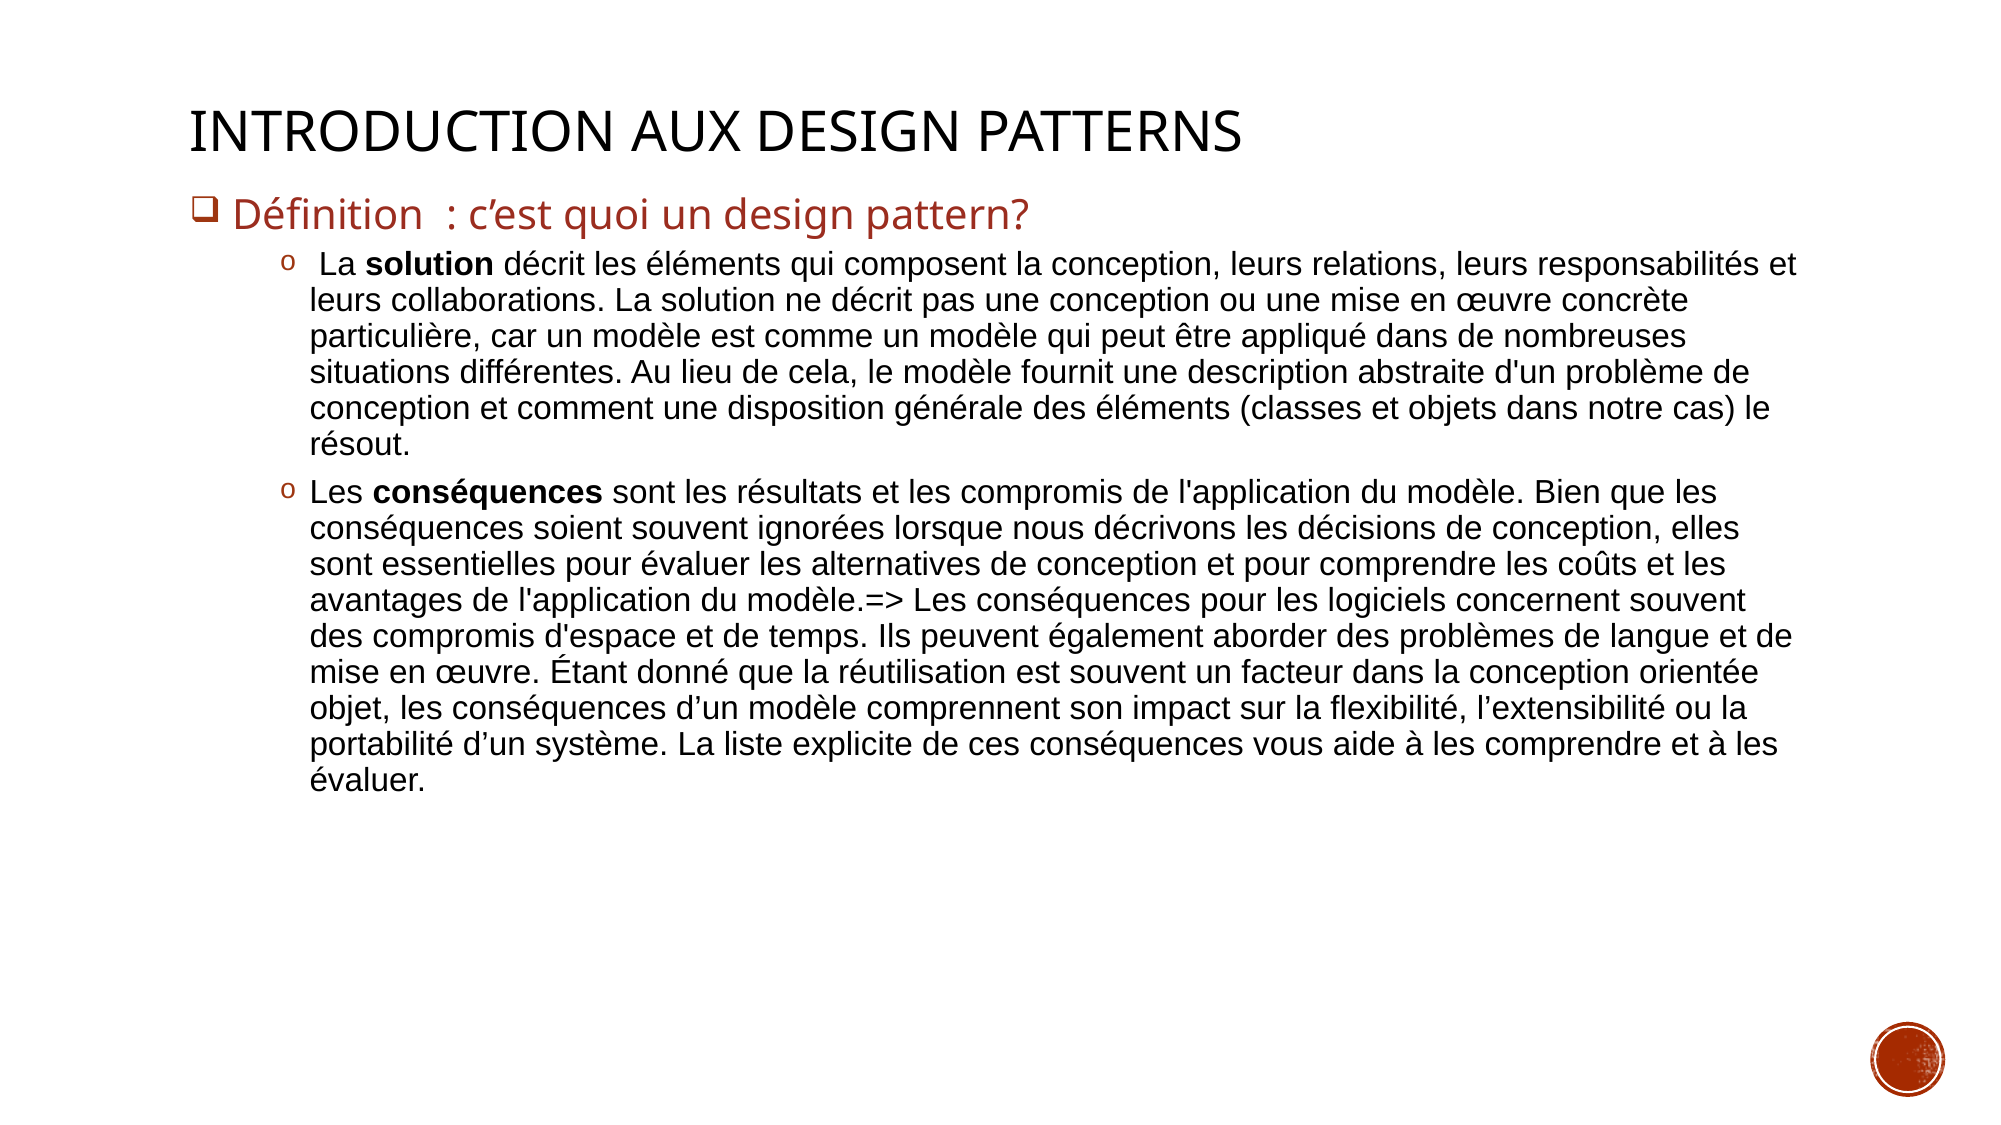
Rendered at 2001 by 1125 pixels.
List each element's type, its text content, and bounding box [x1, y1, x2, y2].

text_box Définition : c’est quoi un design pattern? La solution décrit les éléments qui composent la conception, leurs relations, leurs responsabilités et leurs collaborations. La solution ne décrit pas une conception ou une mise en œuvre concrète particulière, car un modèle est comme un modèle qui peut être appliqué dans de nombreuses situations différentes. Au lieu de cela, le modèle fournit une description abstraite d'un problème de conception et comment une disposition générale des éléments (classes et objets dans notre cas) le résout. Les conséquences sont les résultats et les compromis de l'application du modèle. Bien que les conséquences soient souvent ignorées lorsque nous décrivons les décisions de conception, elles sont essentielles pour évaluer les alternatives de conception et pour comprendre les coûts et les avantages de l'application du modèle.=> Les conséquences pour les logiciels concernent souvent des compromis d'espace et de temps. Ils peuvent également aborder des problèmes de langue et de mise en œuvre. Étant donné que la réutilisation est souvent un facteur dans la conception orientée objet, les conséquences d’un modèle comprennent son impact sur la flexibilité, l’extensibilité ou la portabilité d’un système. La liste explicite de ces conséquences vous aide à les comprendre et à les évaluer. [174, 186, 1825, 1107]
title Introduction aux Design Patterns [174, 34, 1825, 186]
